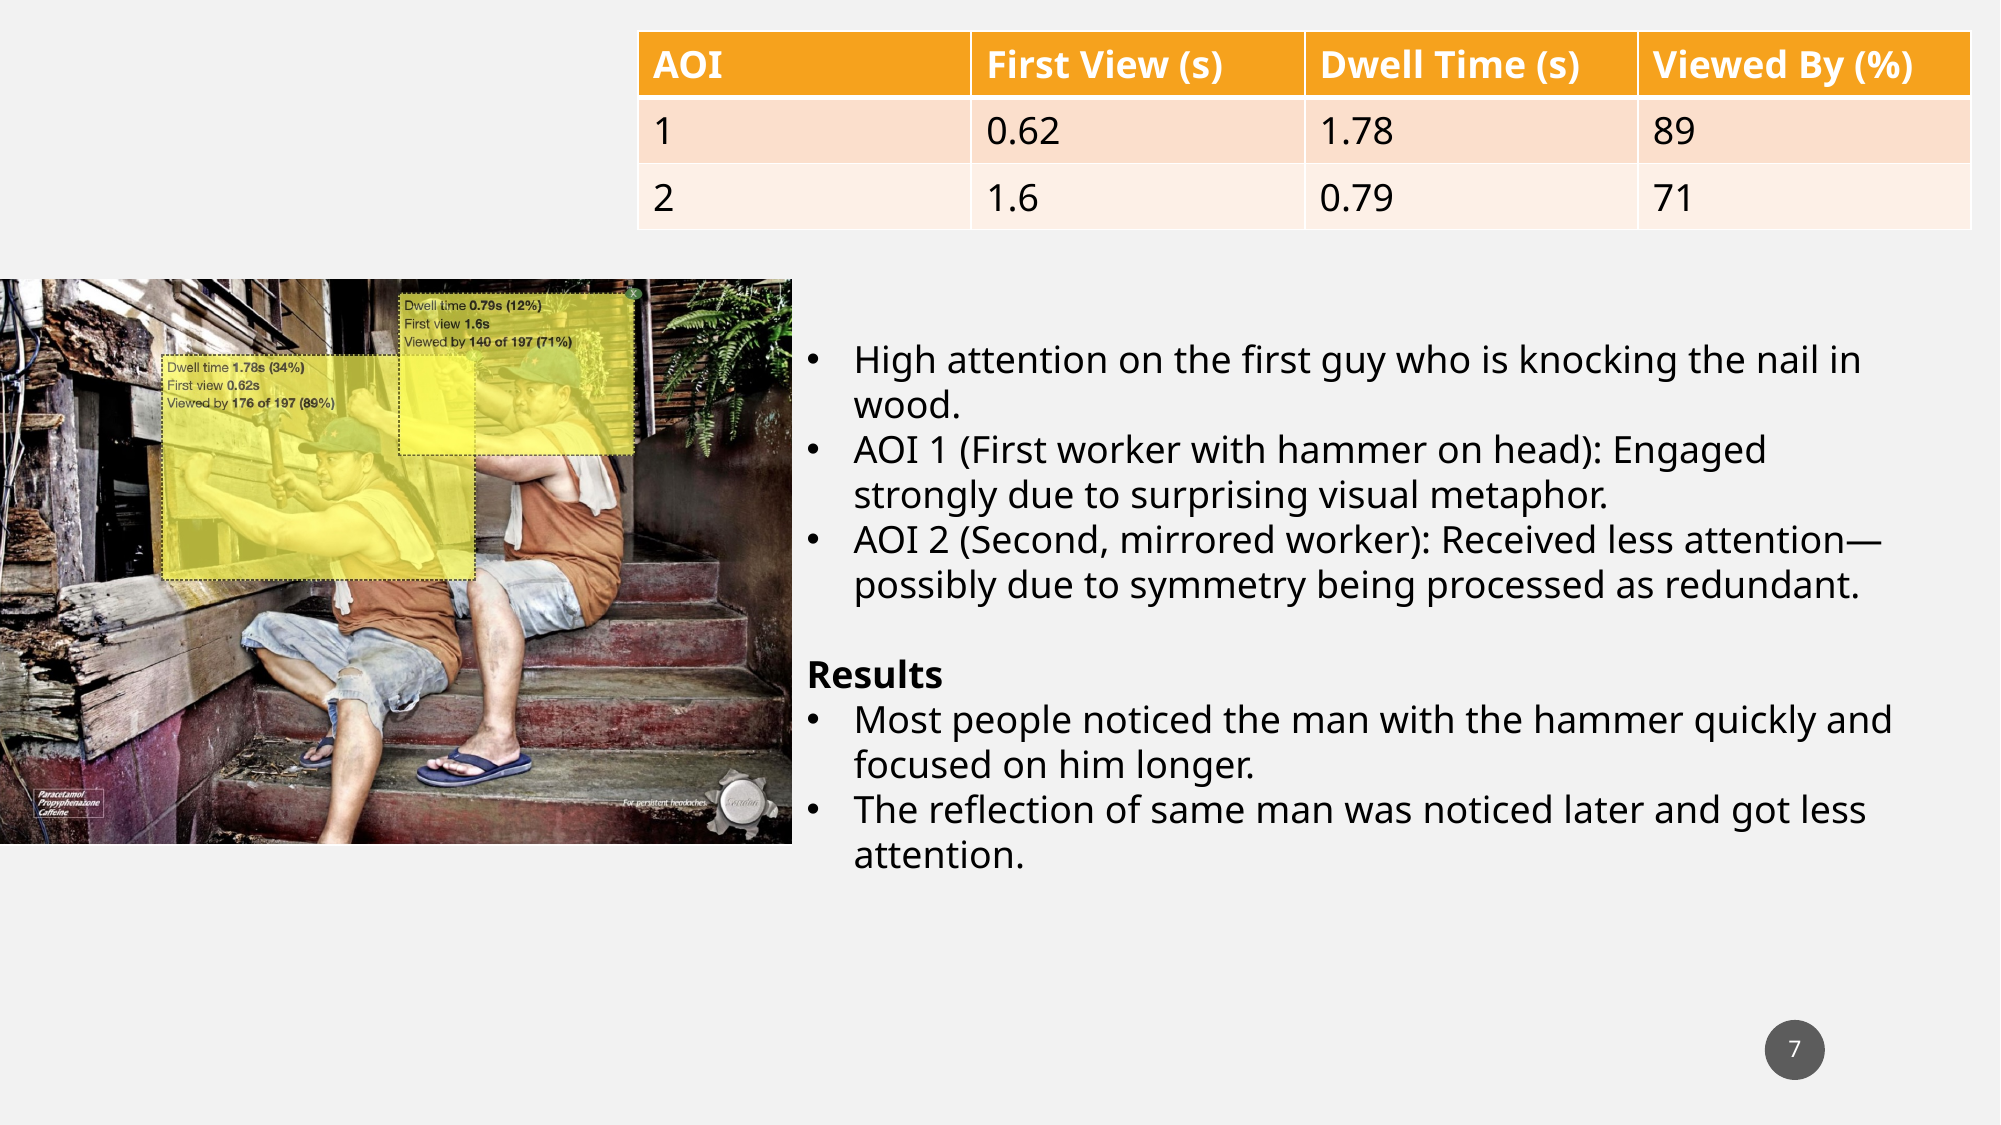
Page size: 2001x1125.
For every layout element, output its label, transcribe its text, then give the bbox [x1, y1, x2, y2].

table_header First View (s) [972, 32, 1304, 95]
table_header Dwell Time (s) [1306, 32, 1637, 95]
table_cell 0.79 [1306, 164, 1637, 229]
table_cell 71 [1639, 164, 1970, 229]
text_box High attention on the first guy who is knocking the nail in wood. AOI 1 (First worker with hammer on head): Engaged strongly due to surprising visual metaphor. AOI 2 (Second, mirrored worker): Received less attention—possibly due to symmetry being processed as redundant. Results Most people noticed the man with the hammer quickly and focused on him longer. The reflection of same man was noticed later and got less attention. [791, 329, 1920, 929]
table_header AOI [639, 32, 970, 95]
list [0, 279, 792, 846]
table_cell 1.78 [1306, 100, 1637, 163]
slide_number 7 [1764, 1019, 1825, 1080]
table_cell 1.6 [972, 164, 1304, 229]
table_cell 0.62 [972, 100, 1304, 163]
table_header Viewed By (%) [1639, 32, 1970, 95]
table_cell 1 [639, 100, 970, 163]
table_cell 89 [1639, 100, 1970, 163]
table_cell 2 [639, 164, 970, 229]
